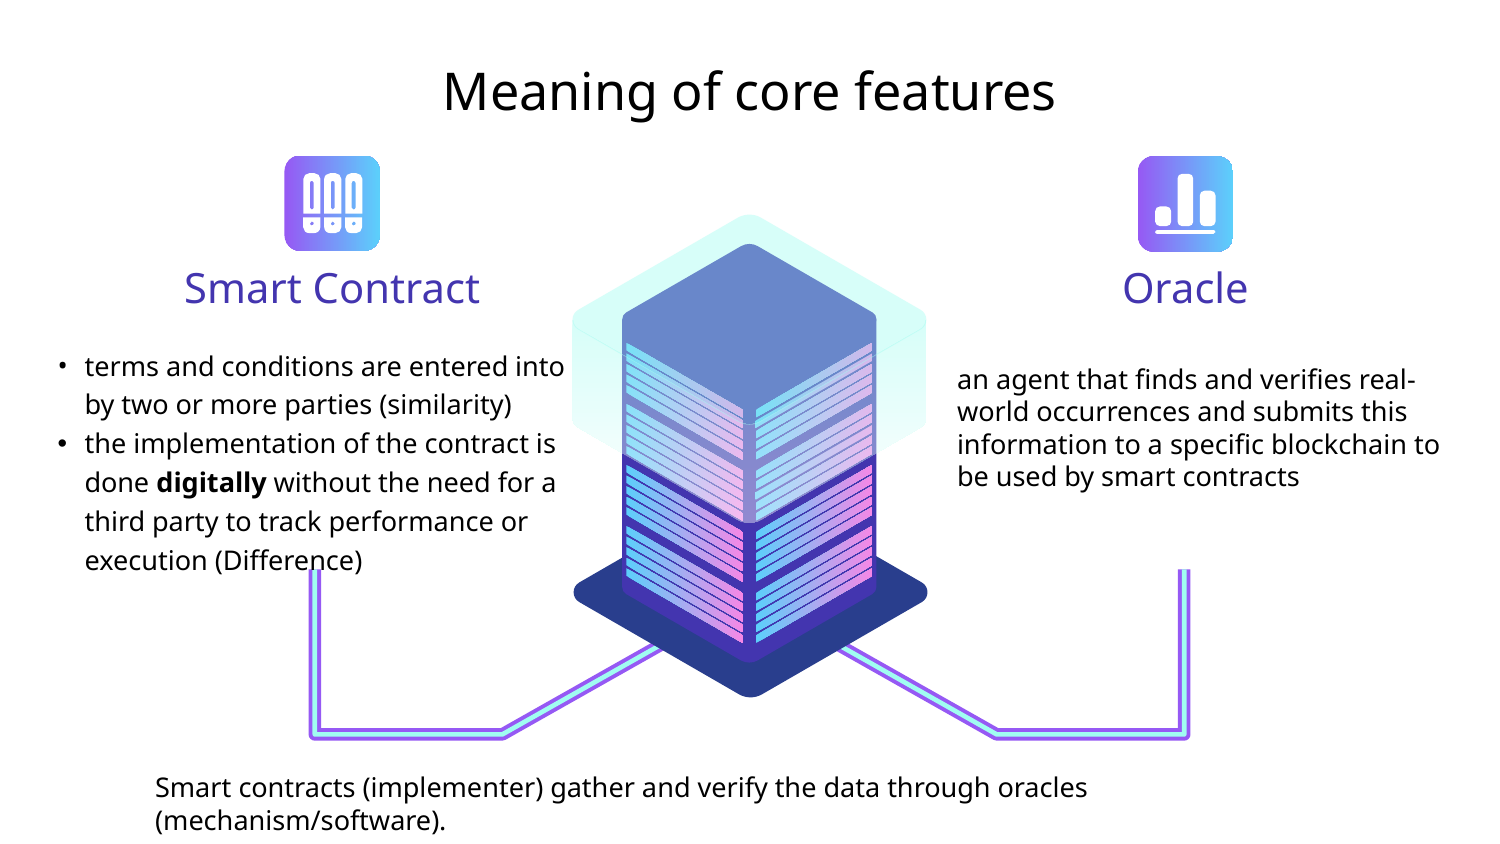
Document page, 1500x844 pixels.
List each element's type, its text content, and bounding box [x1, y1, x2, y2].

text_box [302, 173, 363, 234]
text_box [0, 263, 690, 735]
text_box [570, 214, 930, 698]
text_box Smart contracts (implementer) gather and verify the data through oracles (mechanism/software). [140, 762, 1360, 844]
text_box [1137, 156, 1234, 252]
text_box [284, 155, 380, 251]
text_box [1154, 173, 1216, 235]
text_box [695, 263, 1483, 735]
title Meaning of core features [84, 47, 1416, 132]
